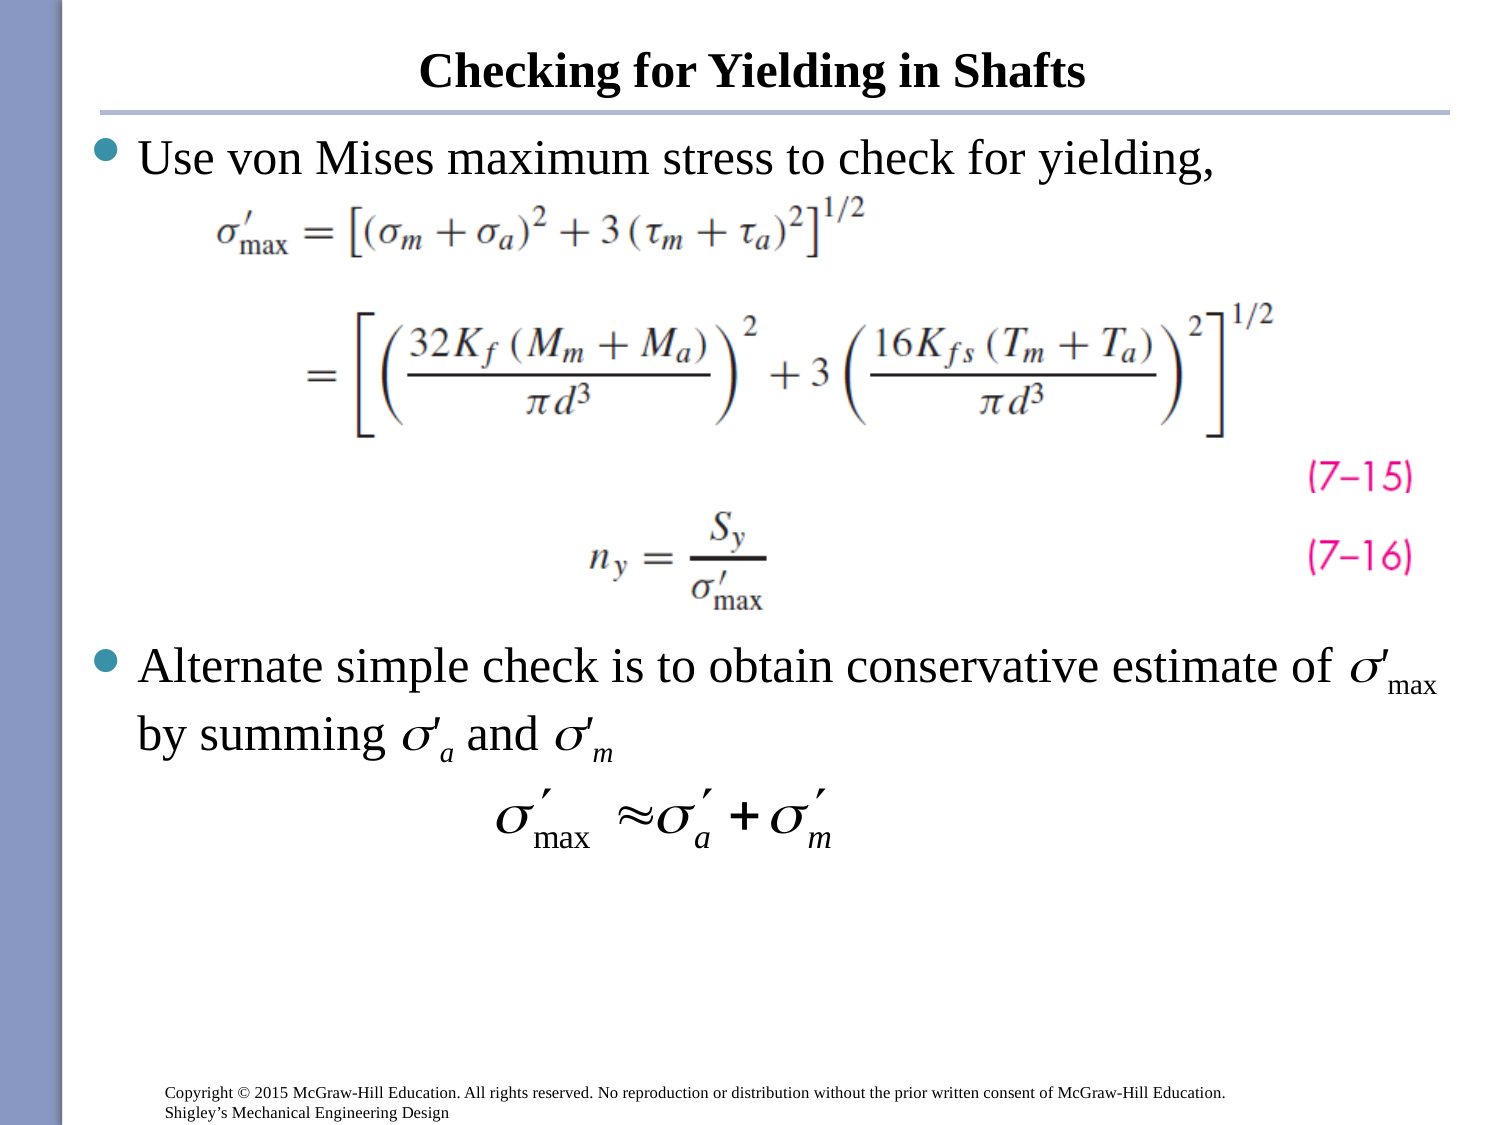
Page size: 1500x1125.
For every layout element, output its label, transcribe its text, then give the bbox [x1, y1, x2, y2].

title Checking for Yielding in Shafts [137, 30, 1368, 106]
list Use von Mises maximum stress to check for yielding, Alternate simple check is to obtain conservative estimate of s'max by summing s'a and s'm [62, 117, 1500, 1055]
picture [212, 187, 1421, 618]
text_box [487, 774, 843, 863]
